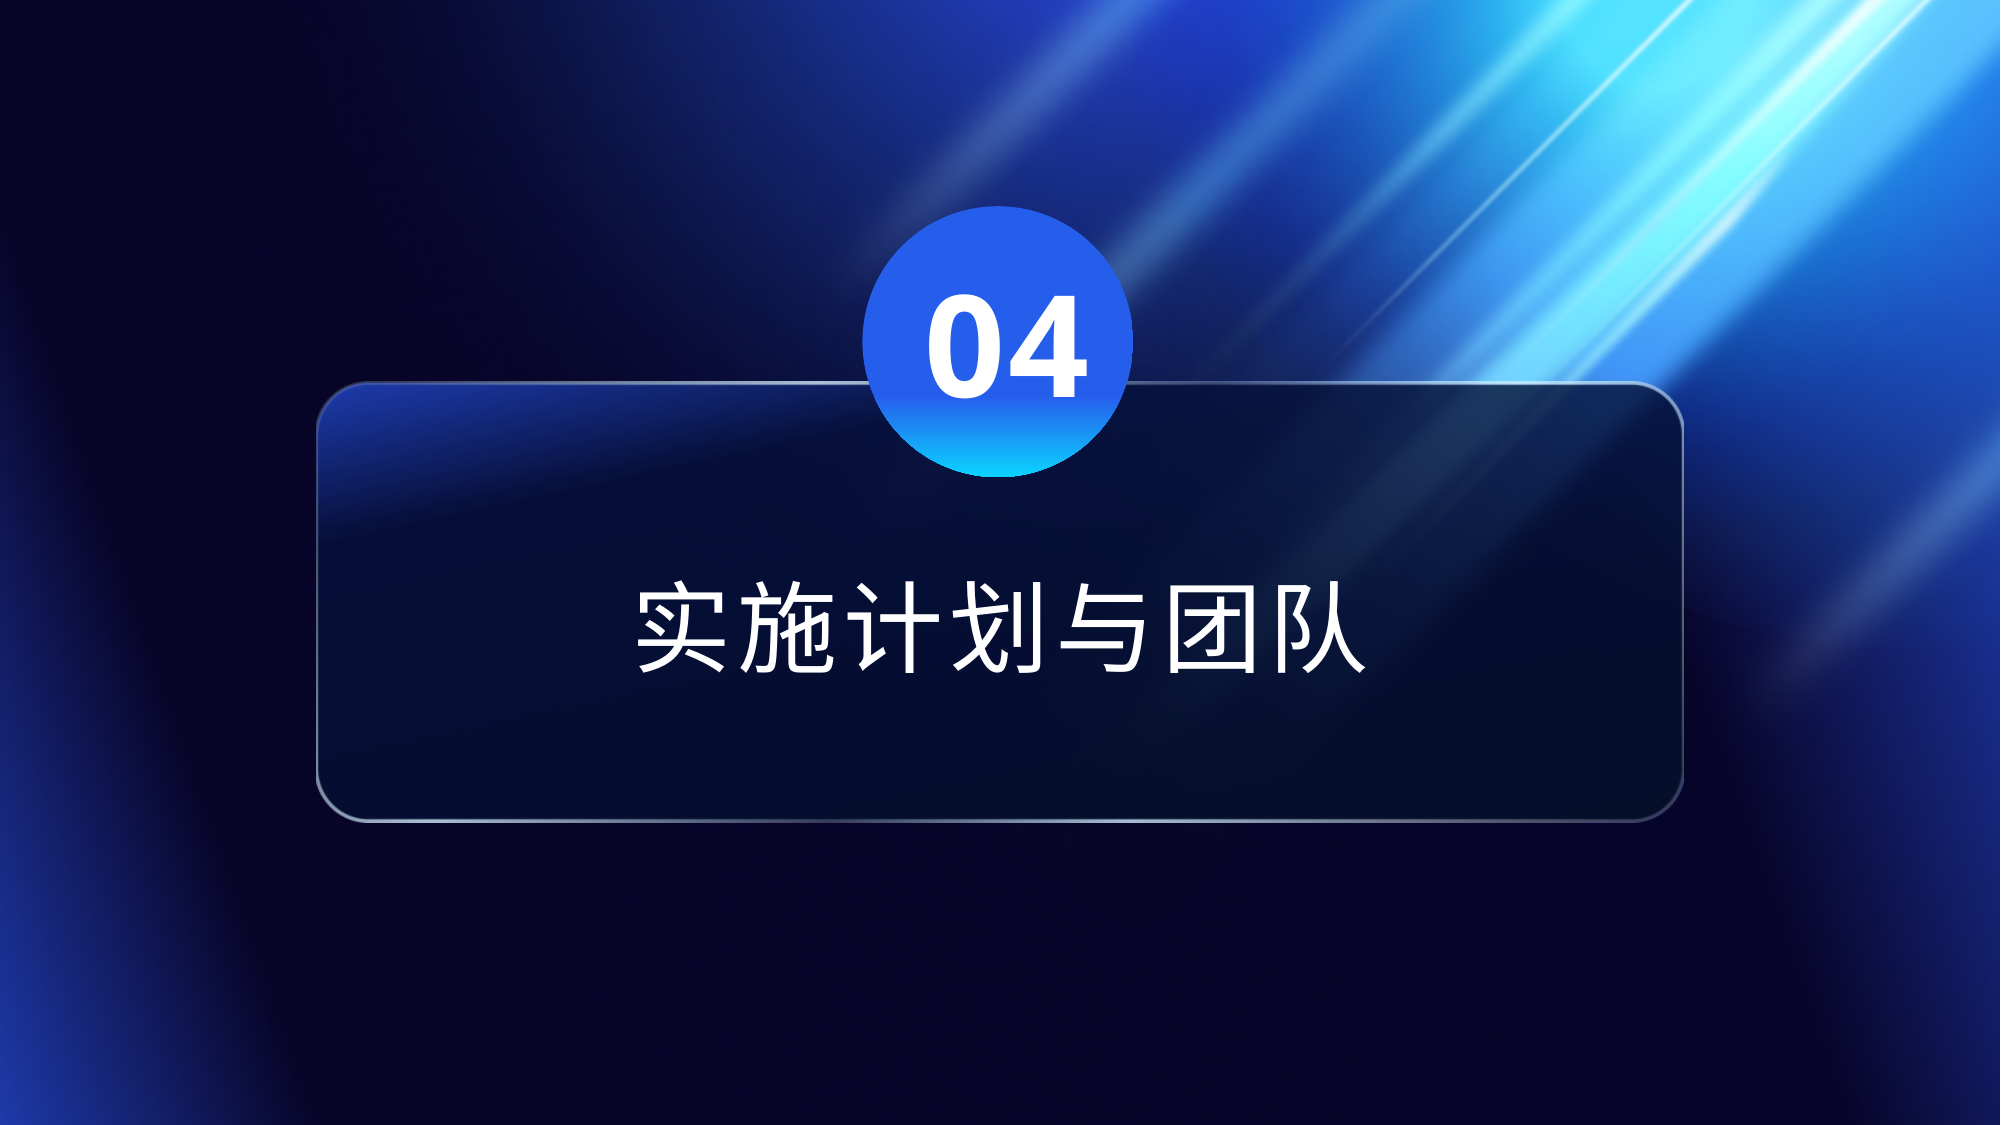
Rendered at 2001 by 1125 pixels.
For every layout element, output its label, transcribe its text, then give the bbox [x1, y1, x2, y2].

picture [0, 0, 2000, 1125]
list 04 [845, 215, 1090, 451]
title 实施计划与团队 [487, 495, 1513, 750]
